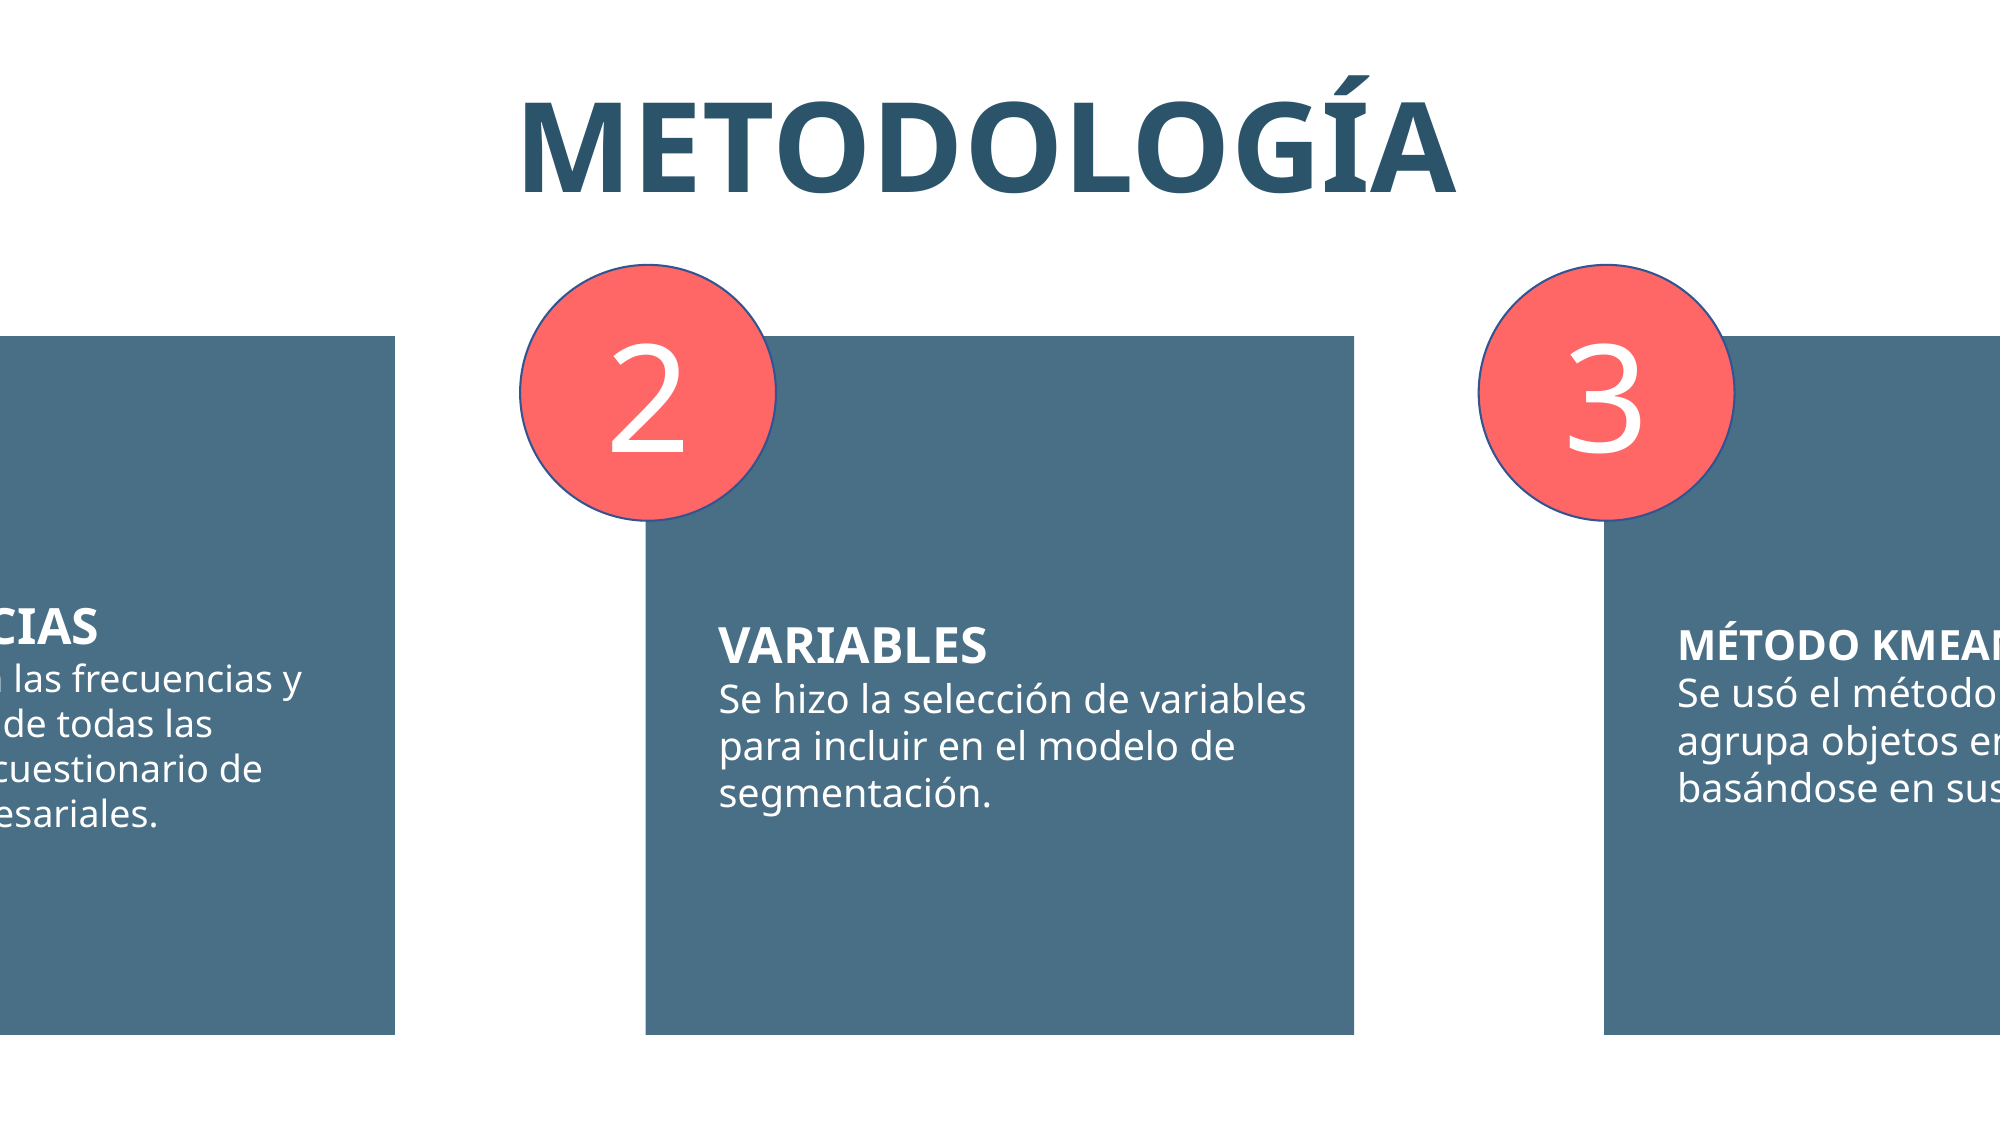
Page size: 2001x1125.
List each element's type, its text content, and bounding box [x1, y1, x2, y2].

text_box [1478, 264, 2000, 1035]
text_box METODOLOGÍA [499, 60, 1472, 226]
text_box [520, 264, 1355, 1035]
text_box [0, 264, 395, 1035]
